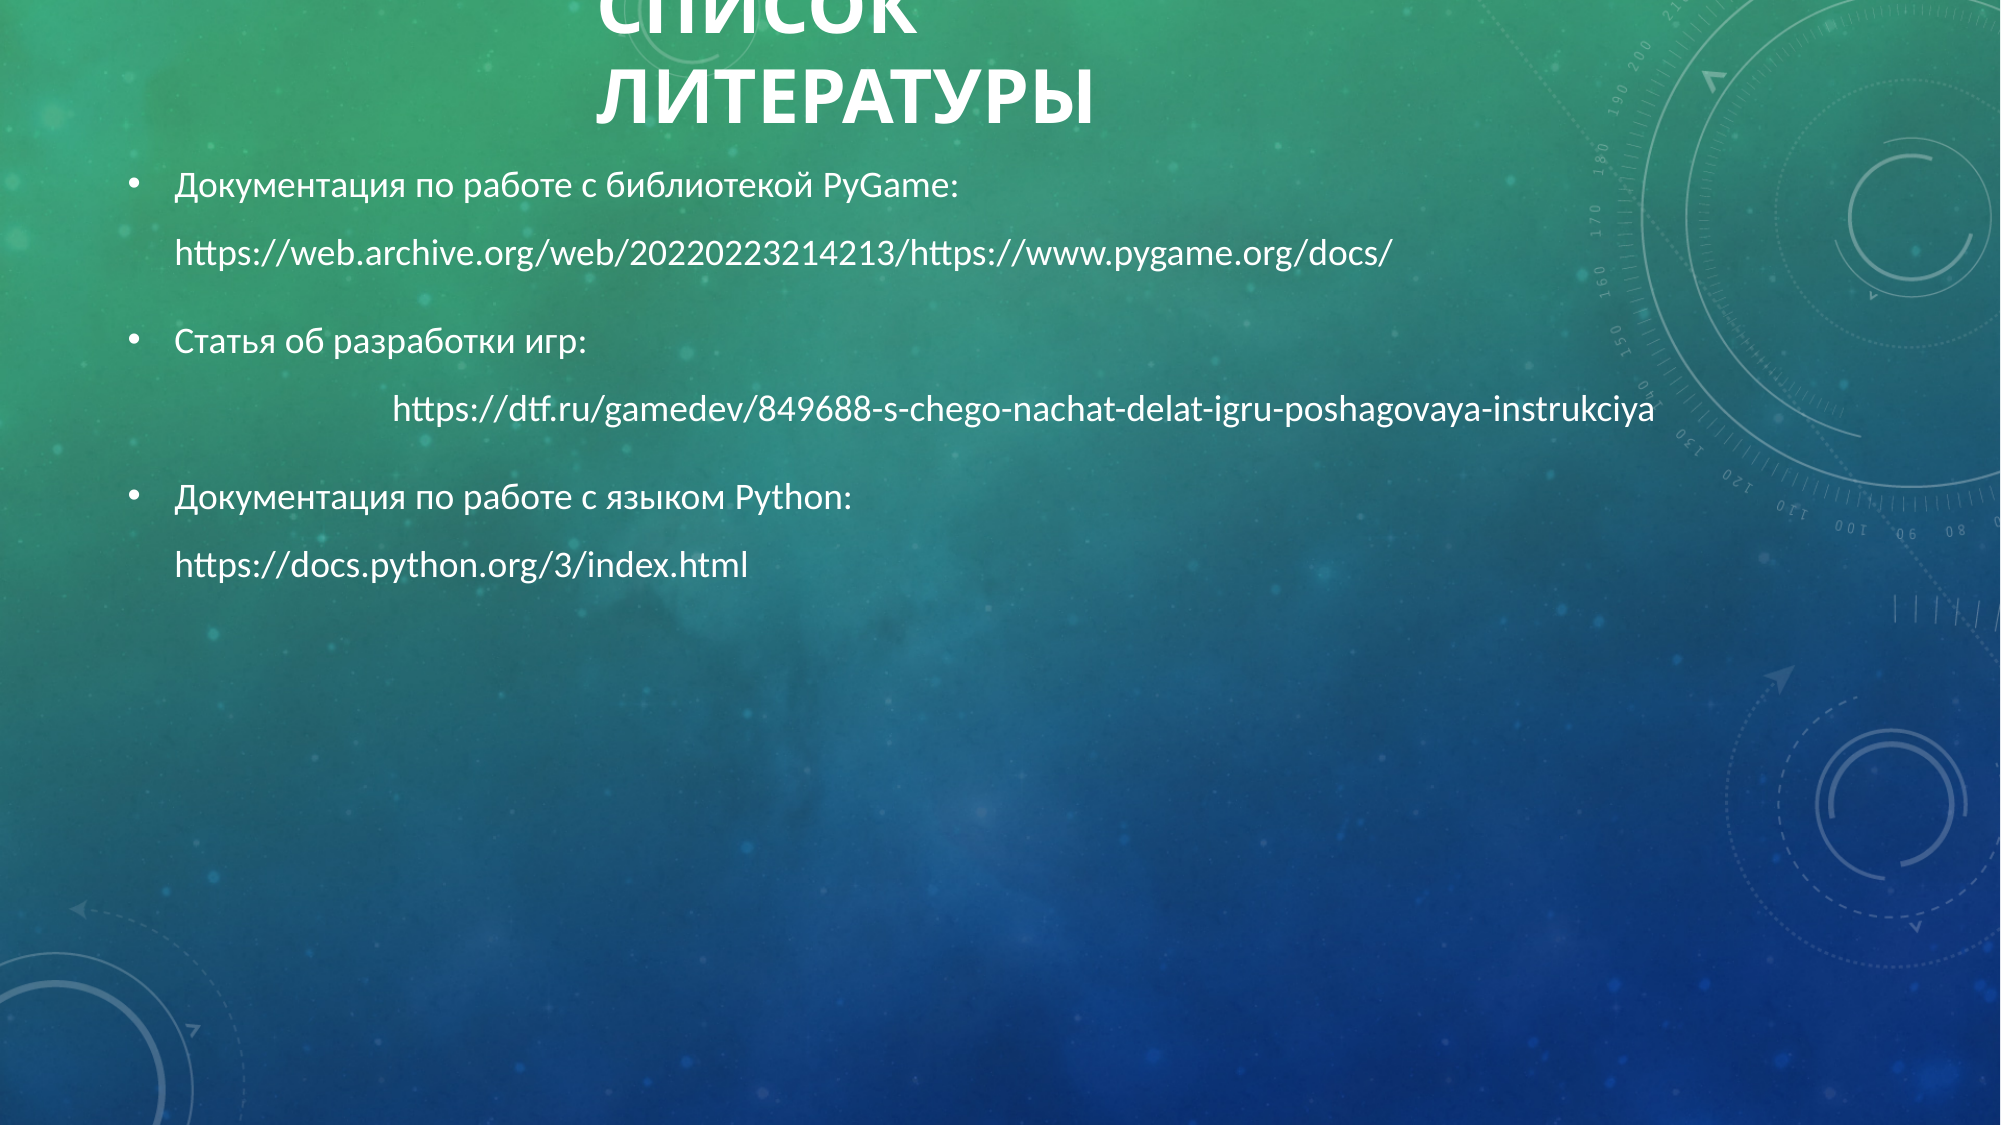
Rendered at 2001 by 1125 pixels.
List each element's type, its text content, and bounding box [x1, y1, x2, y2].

title Список литературы [581, 0, 1447, 70]
list Документация по работе с библиотекой PyGame: https://web.archive.org/web/20220223214213/https://www.pygame.org/docs/ Статья об разработки игр: https://dtf.ru/gamedev/849688-s-chego-nachat-delat-igru-poshagovaya-instrukciya Документация по работе с языком Python: https://docs.python.org/3/index.html [112, 70, 1775, 718]
picture [0, 0, 2001, 1125]
